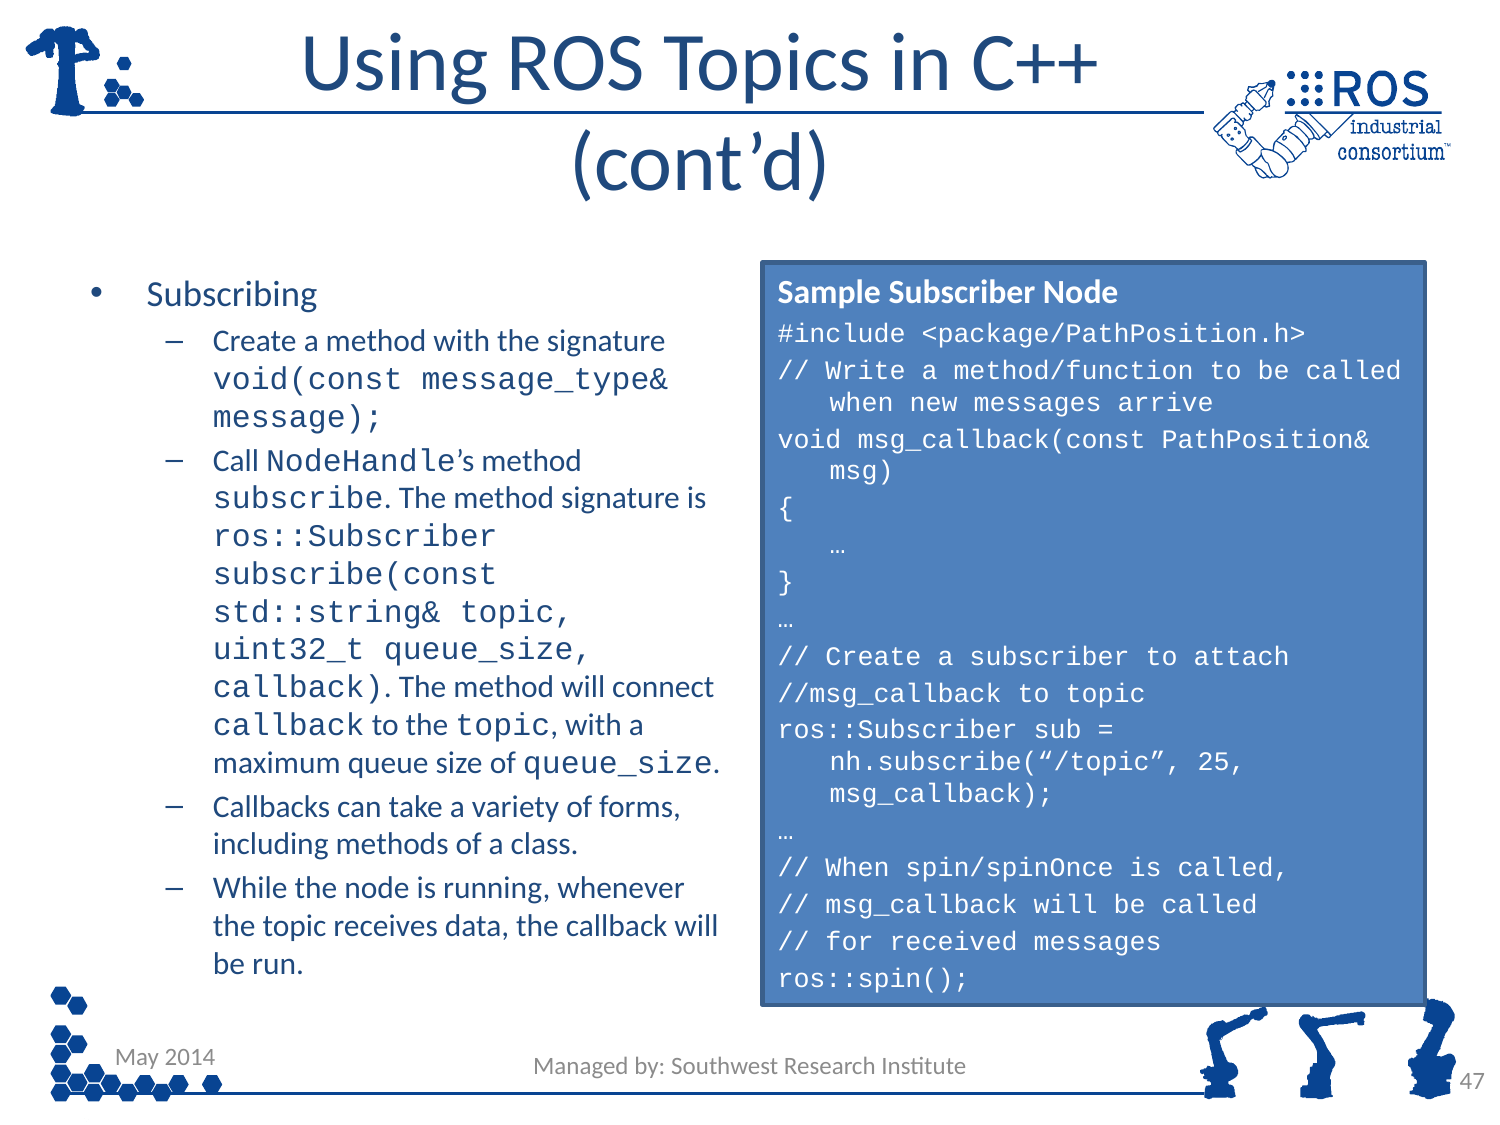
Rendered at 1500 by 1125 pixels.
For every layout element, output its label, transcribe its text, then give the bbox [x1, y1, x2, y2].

footer Managed by: Southwest Research Institute [468, 1042, 1032, 1103]
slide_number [99, 1025, 388, 1085]
slide_number 47 [1149, 1050, 1500, 1110]
list Sample Subscriber Node #include <package/PathPosition.h> // Write a method/function to be called when new messages arrive void msg_callback(const PathPosition& msg) { … } … // Create a subscriber to attach //msg_callback to topic ros::Subscriber sub = nh.subscribe(“/topic”, 25, msg_callback); … // When spin/spinOnce is called, // msg_callback will be called // for received messages ros::spin(); [760, 260, 1427, 1007]
title Using ROS Topics in C++ (cont’d) [150, 0, 1250, 113]
list Subscribing Create a method with the signature void(const message_type& message); Call NodeHandle’s method subscribe. The method signature is ros::Subscriber subscribe(const std::string& topic, uint32_t queue_size, callback). The method will connect callback to the topic, with a maximum queue size of queue_size. Callbacks can take a variety of forms, including methods of a class. While the node is running, whenever the topic receives data, the callback will be run. [75, 262, 738, 1005]
